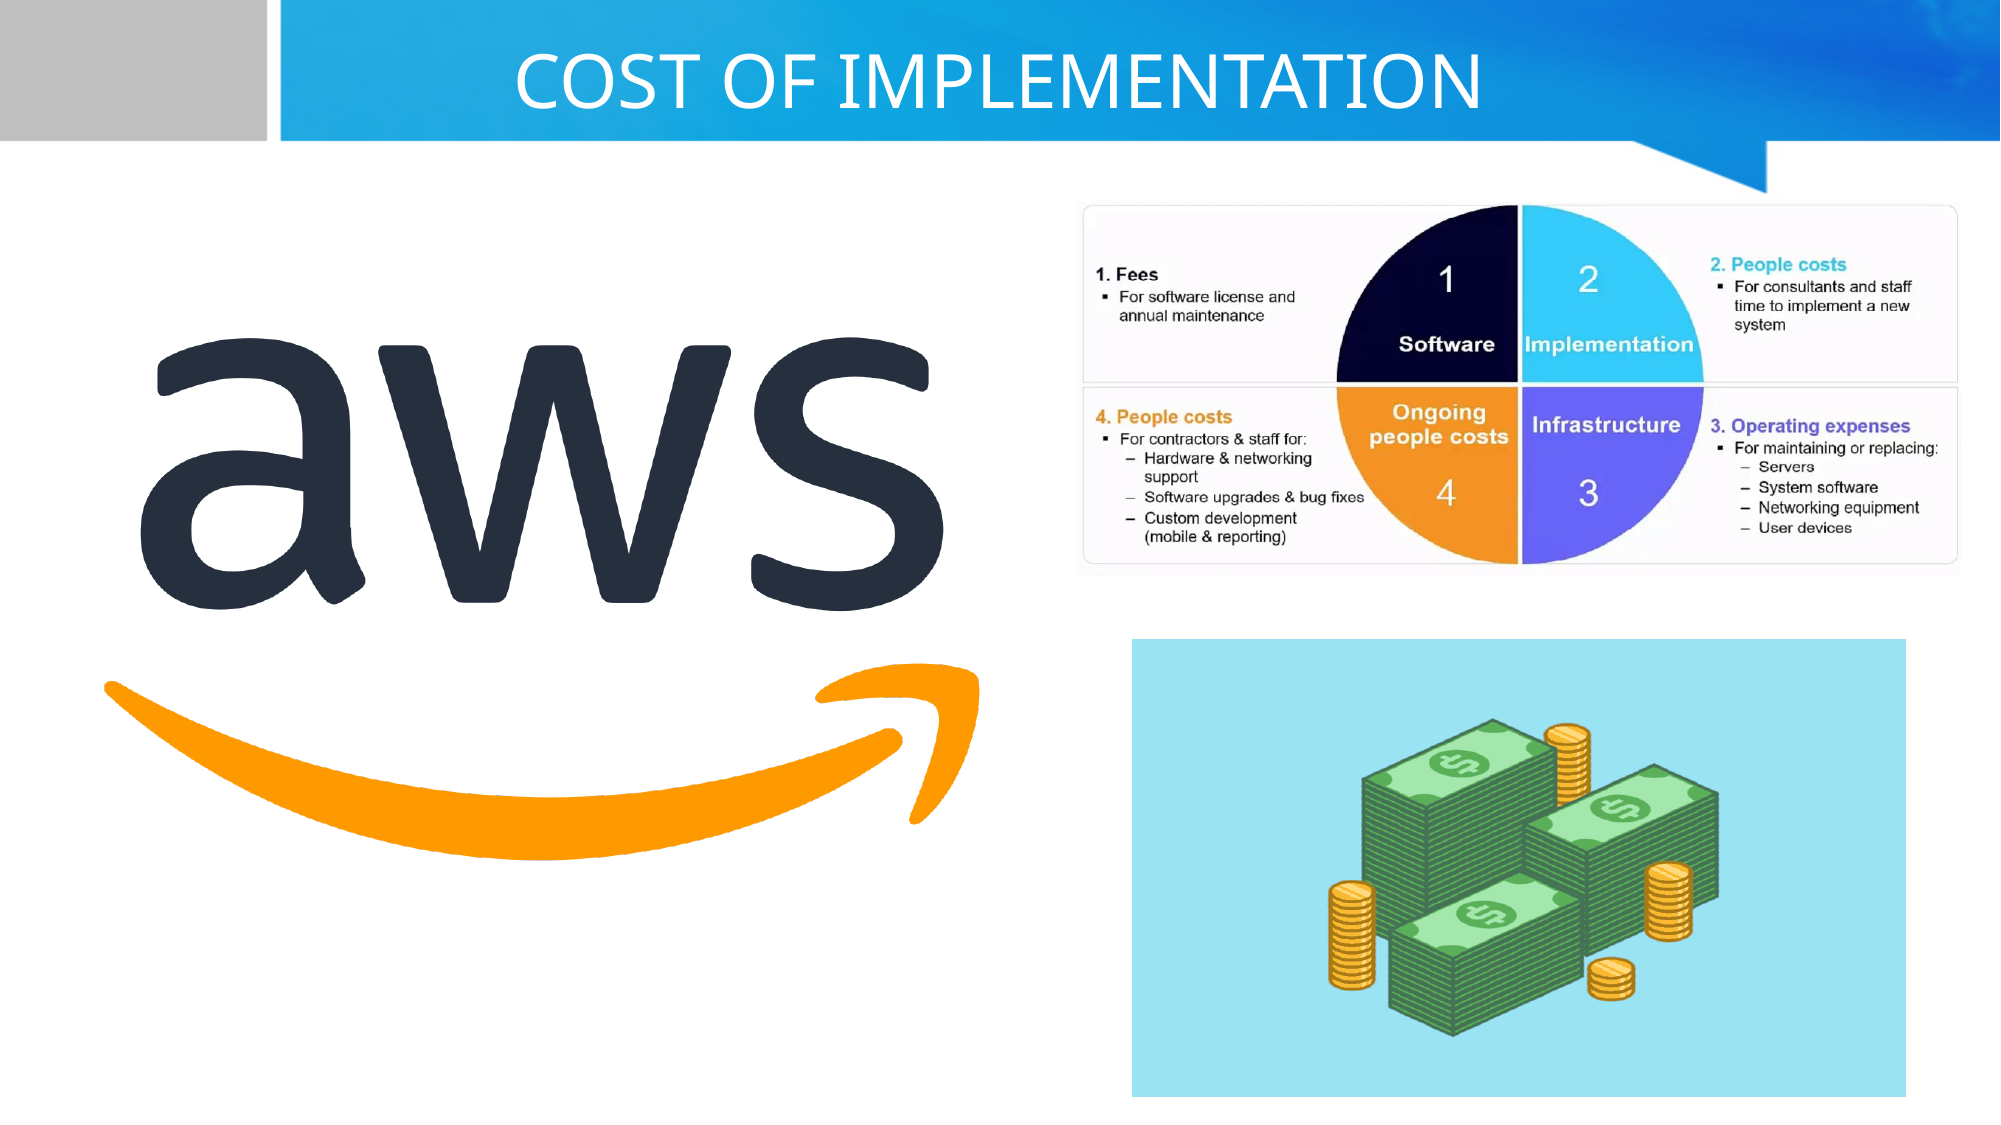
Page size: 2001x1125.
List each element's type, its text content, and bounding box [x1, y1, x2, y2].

title COST OF IMPLEMENTATION [99, 30, 1901, 127]
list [1077, 202, 1961, 576]
picture [0, 0, 2000, 1125]
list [99, 334, 984, 864]
